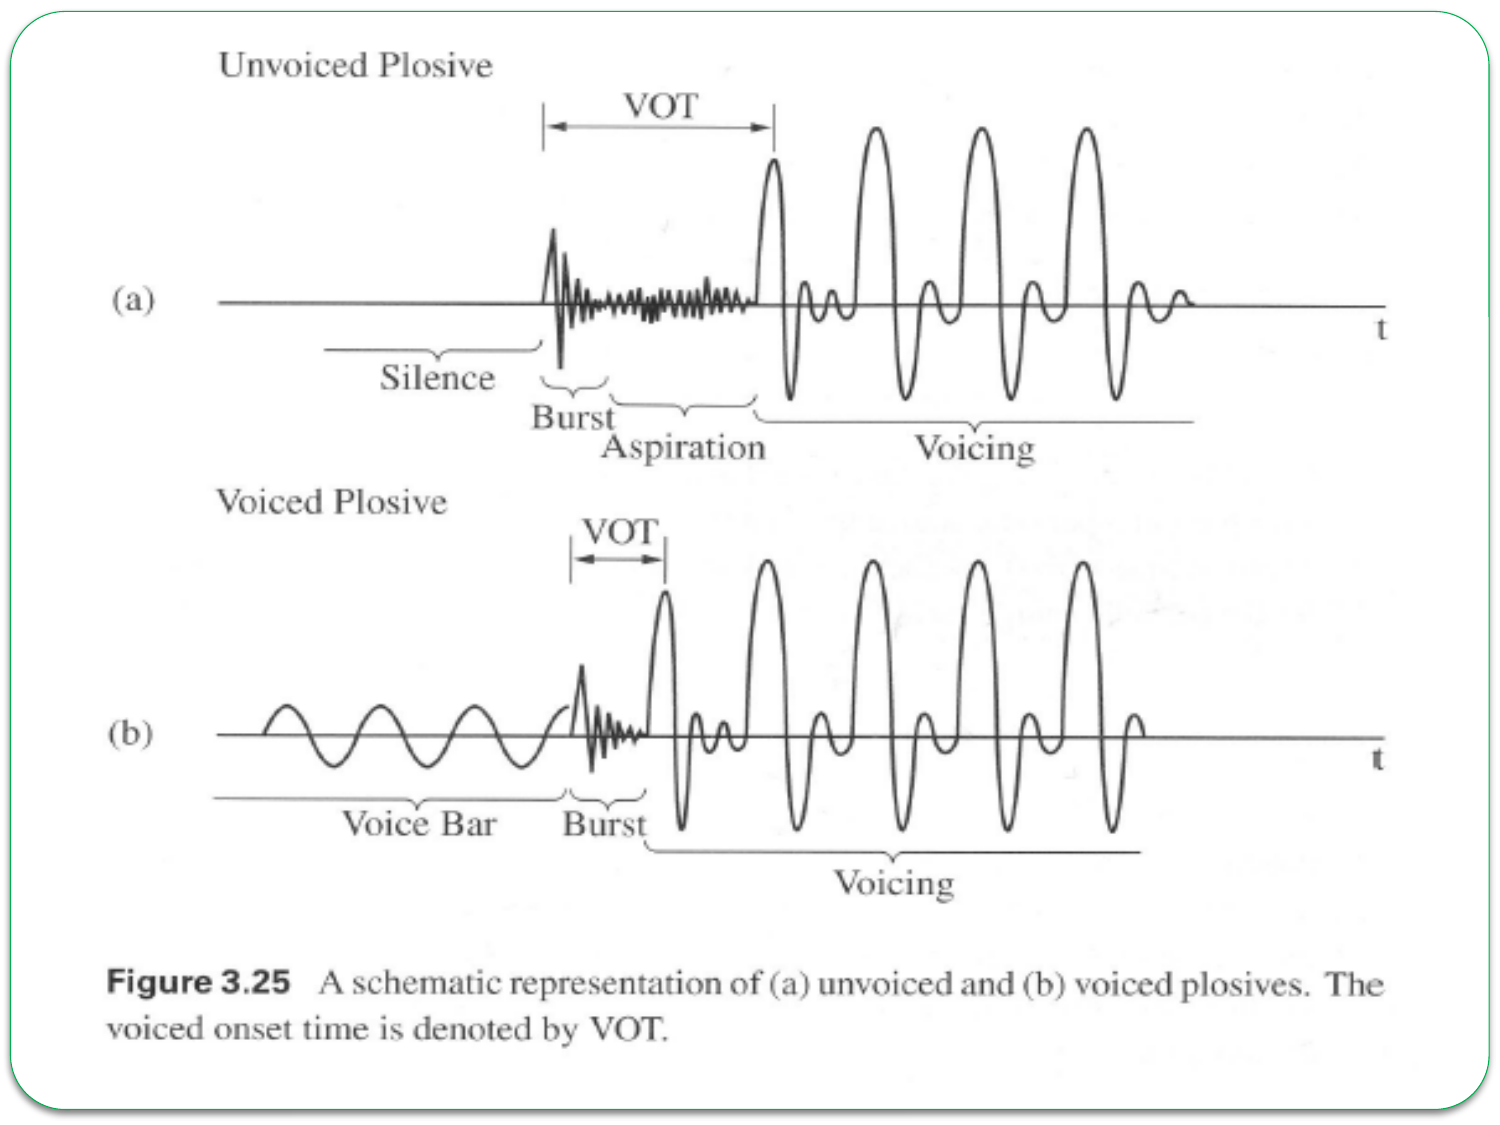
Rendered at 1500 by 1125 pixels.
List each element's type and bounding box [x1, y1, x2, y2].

picture [64, 30, 1436, 1083]
